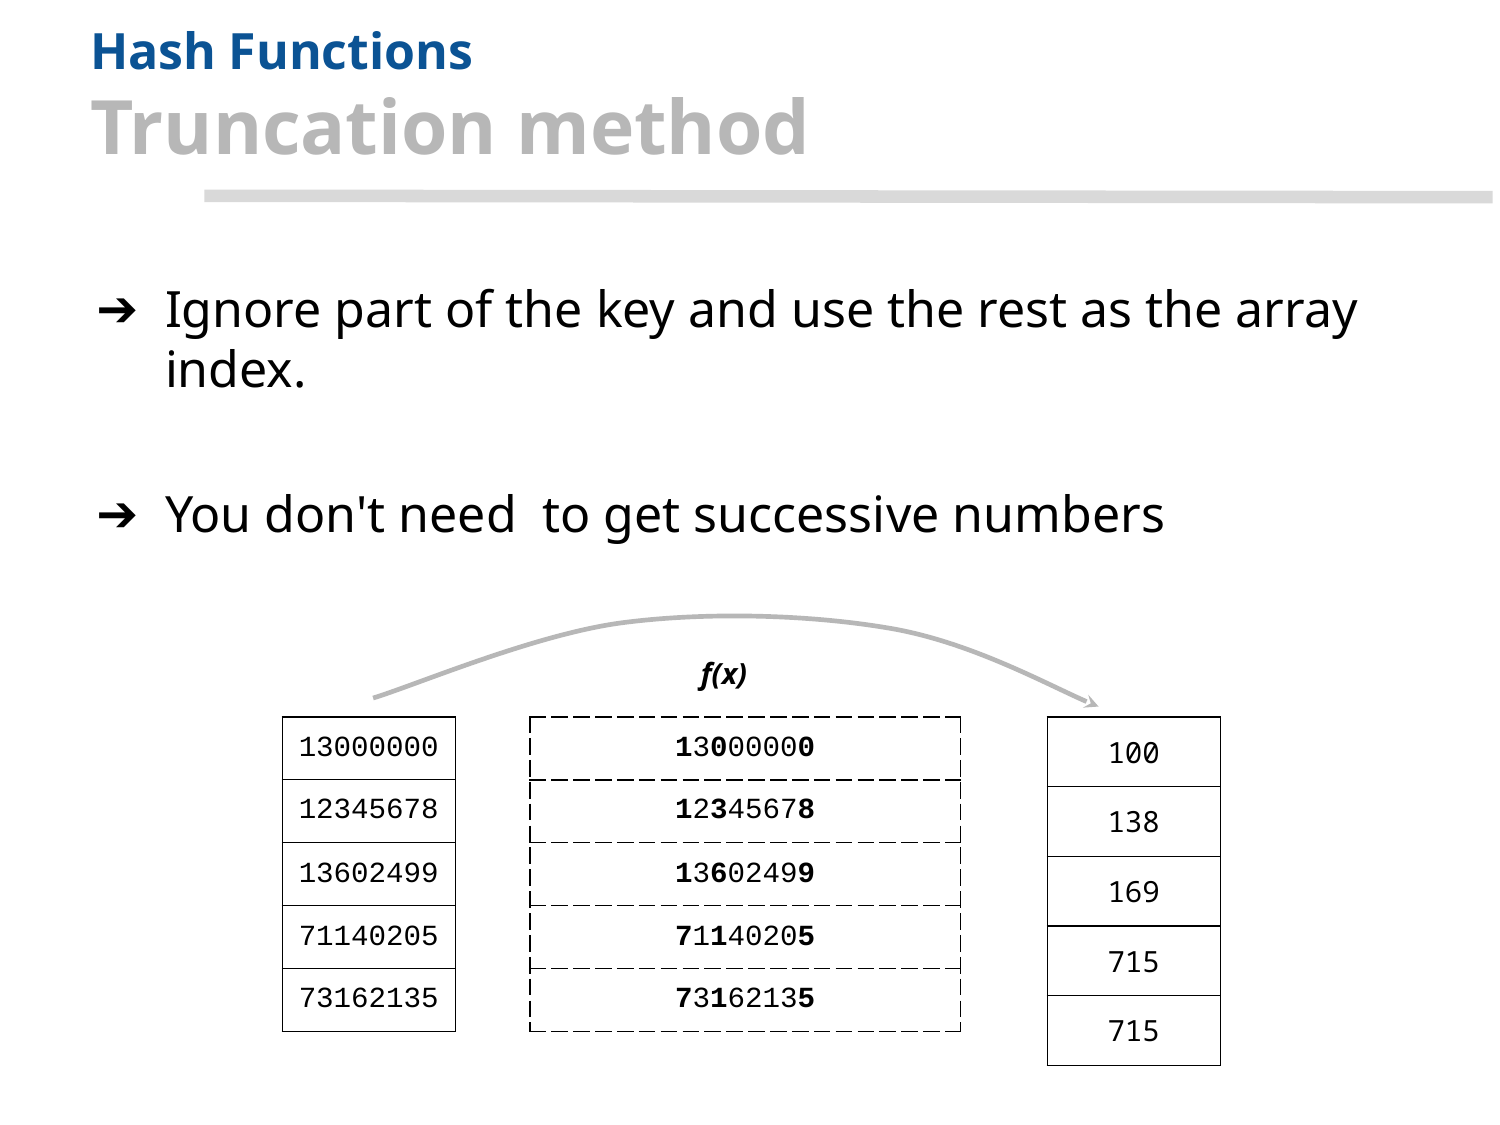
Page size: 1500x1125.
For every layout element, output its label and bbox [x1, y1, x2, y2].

table_cell [1048, 927, 1220, 995]
table_header [530, 717, 960, 780]
table_cell [283, 969, 455, 1031]
table_header [1048, 718, 1220, 786]
table_cell [283, 780, 455, 842]
table_cell [530, 780, 960, 1032]
table_header [283, 718, 455, 779]
table_cell [1048, 996, 1220, 1065]
table_cell [1048, 787, 1220, 856]
table_cell [283, 843, 455, 905]
table_cell [283, 906, 455, 968]
table_cell [1048, 857, 1220, 925]
text_box [373, 615, 1099, 708]
title [75, 45, 1425, 185]
list [75, 262, 1425, 1078]
